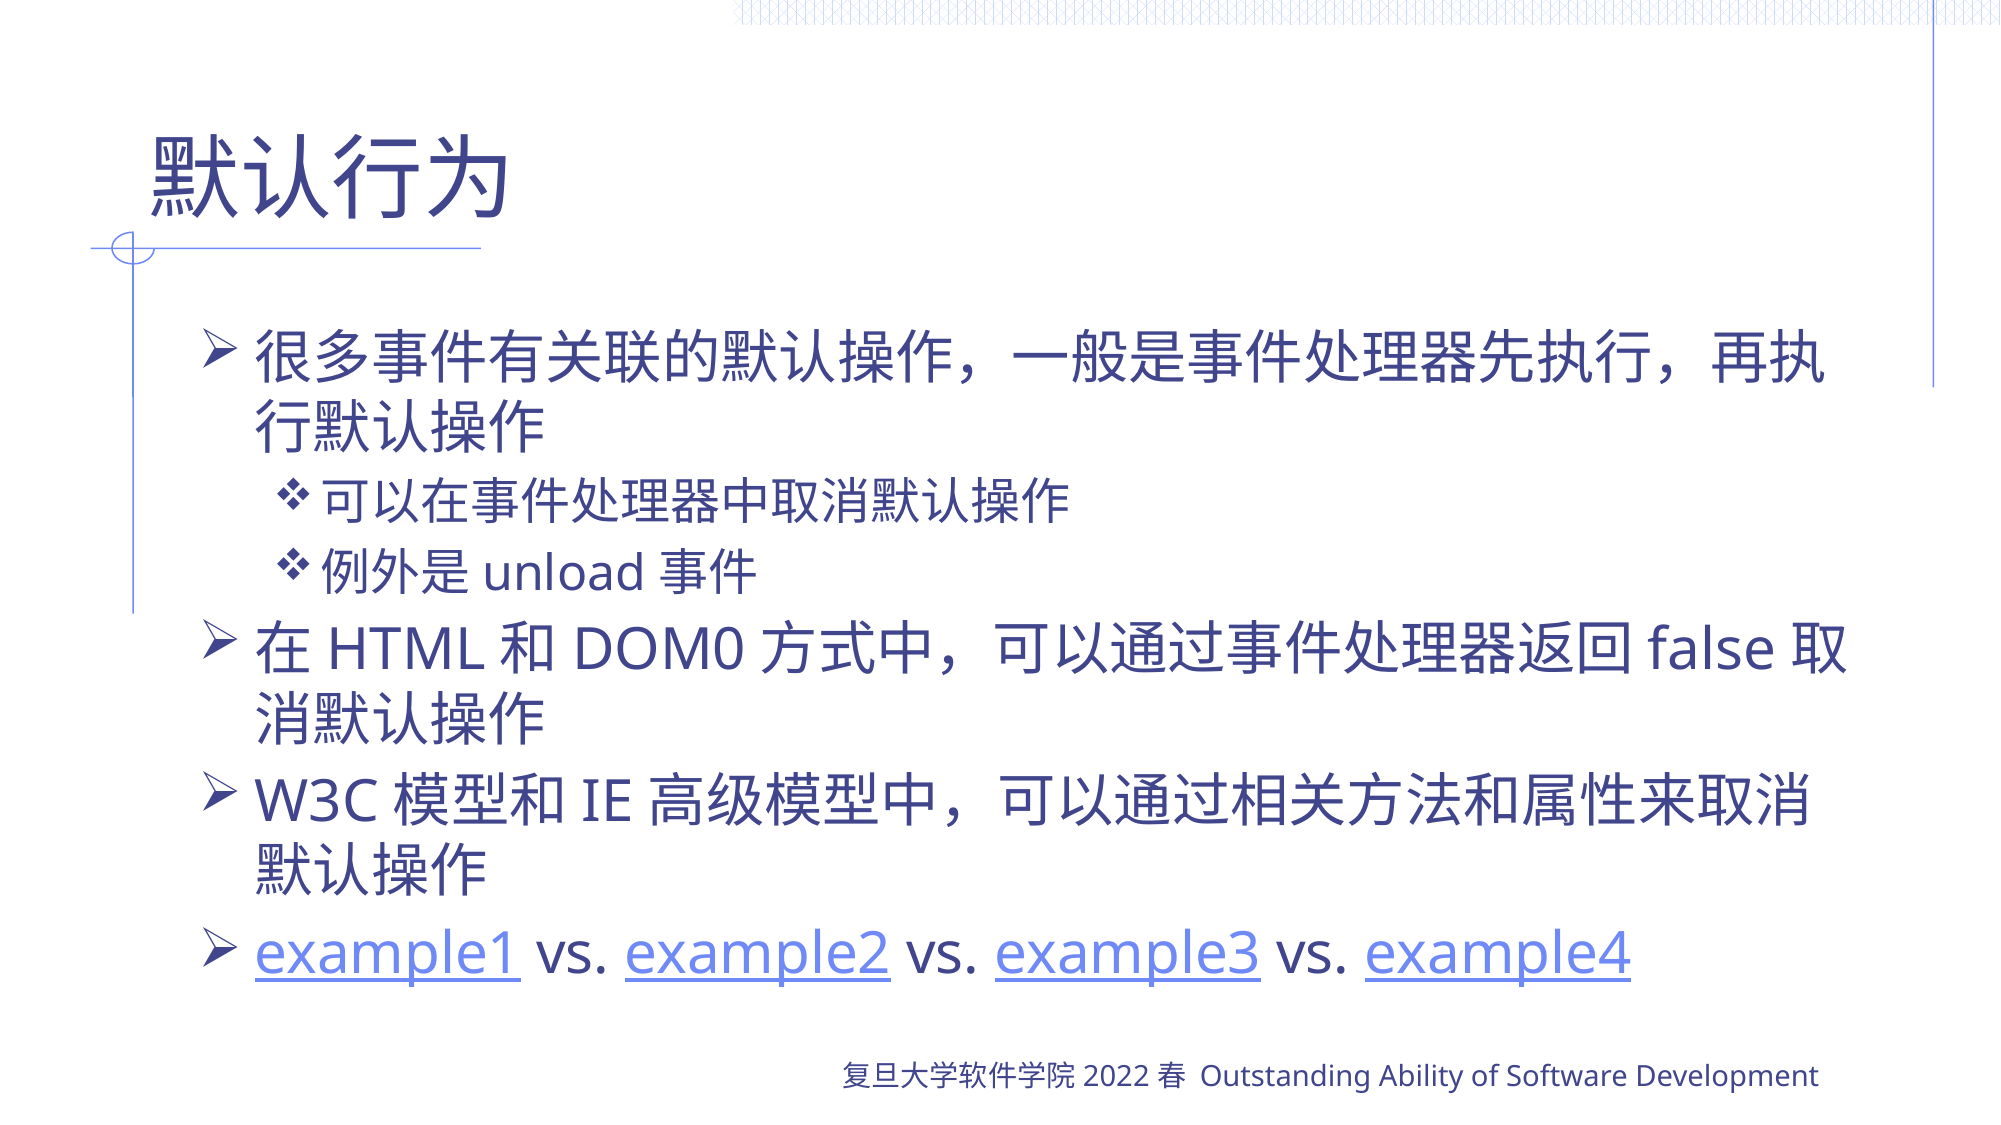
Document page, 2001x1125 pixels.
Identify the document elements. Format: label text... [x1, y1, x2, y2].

title 默认行为 [133, 50, 1834, 238]
list 很多事件有关联的默认操作，一般是事件处理器先执行，再执行默认操作 可以在事件处理器中取消默认操作 例外是unload事件 在HTML和DOM0方式中，可以通过事件处理器返回false取消默认操作 W3C模型和IE高级模型中，可以通过相关方法和属性来取消默认操作 example1 vs. example2 vs. example3 vs. example4 [183, 312, 1884, 988]
